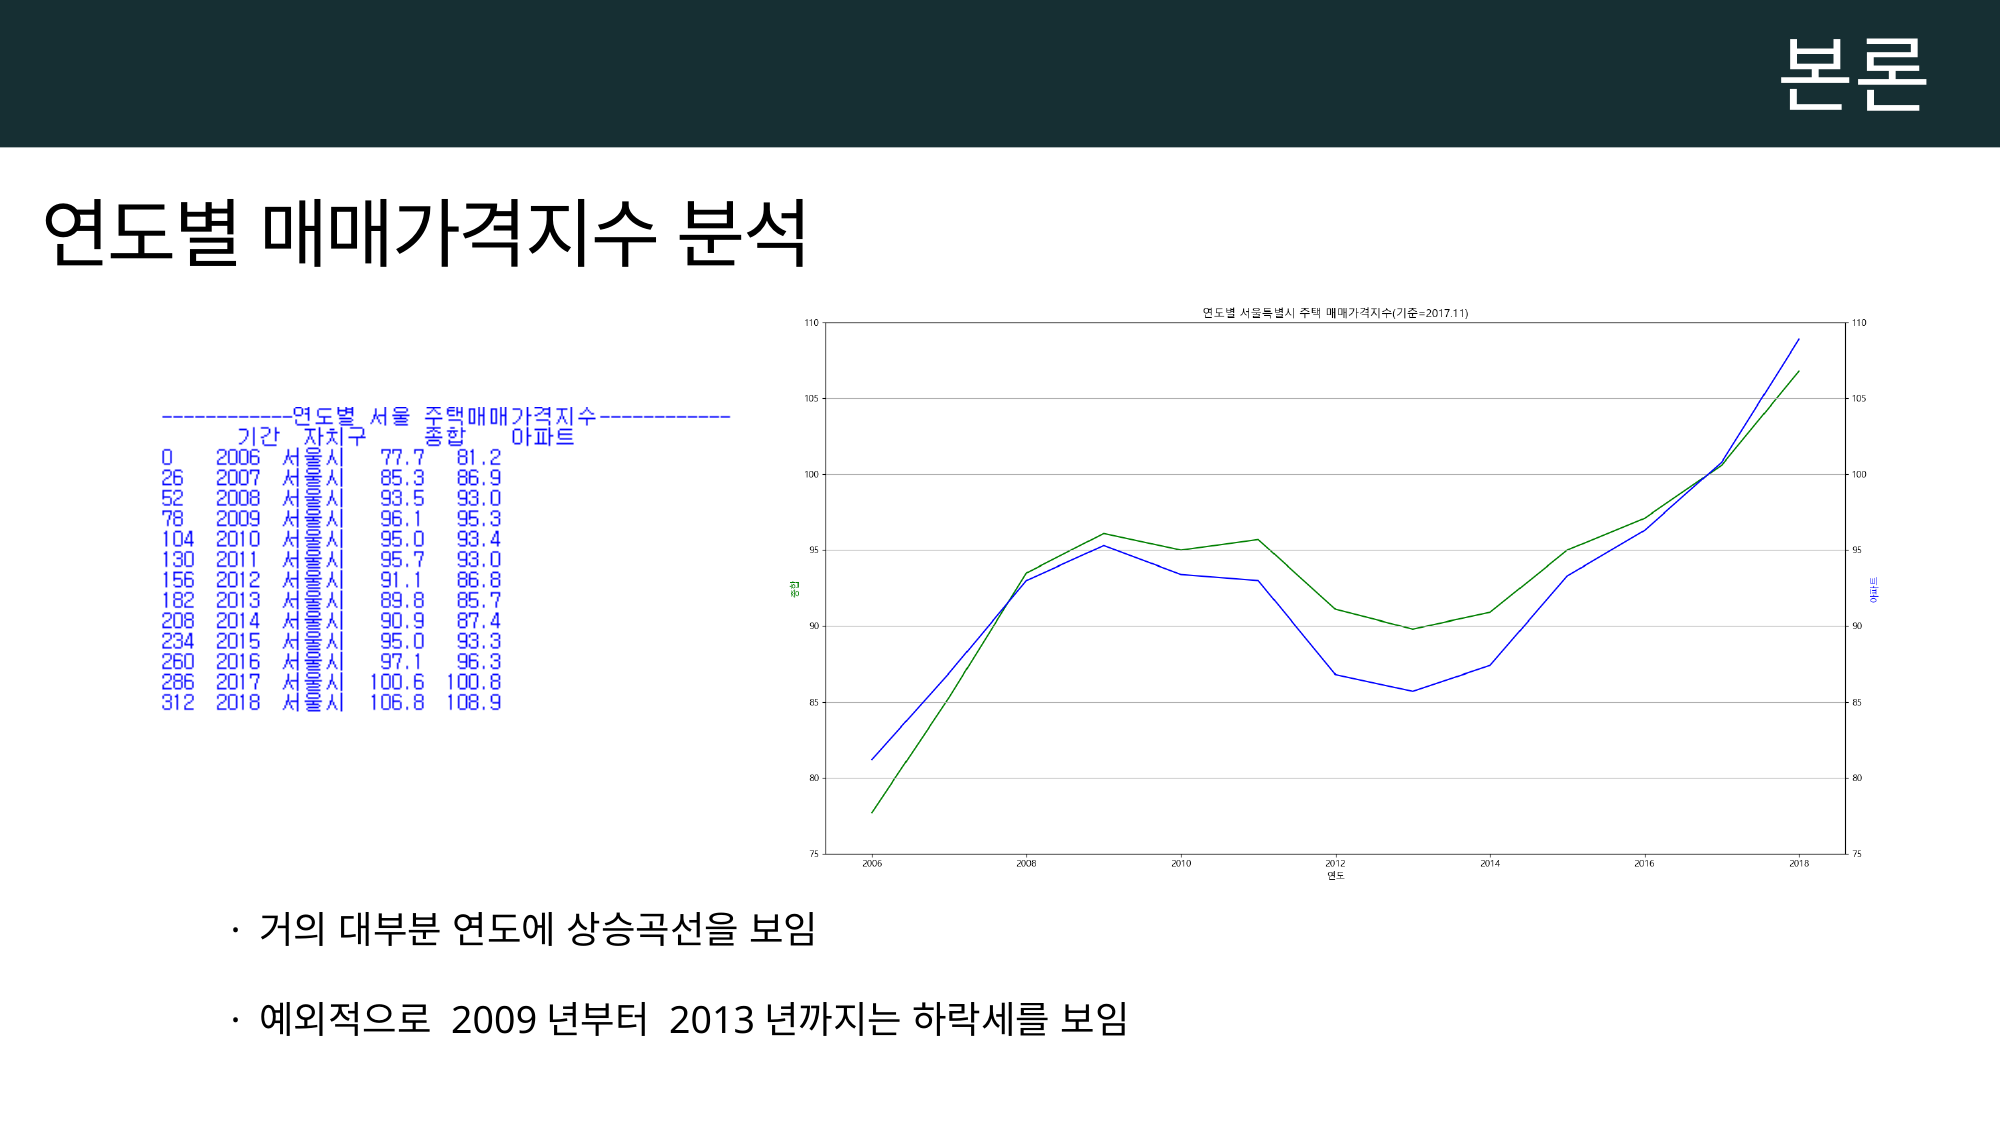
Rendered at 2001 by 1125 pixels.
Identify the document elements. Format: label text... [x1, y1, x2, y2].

picture [782, 298, 1888, 889]
text_box [0, 0, 2000, 148]
title 연도별 매매가격지수 분석 [26, 148, 1794, 375]
text_box 본론 [1763, 15, 1946, 130]
picture [158, 407, 736, 718]
text_box · 거의 대부분 연도에 상승곡선을 보임 · 예외적으로 2009년부터 2013년까지는 하락세를 보임 [215, 899, 1145, 1049]
